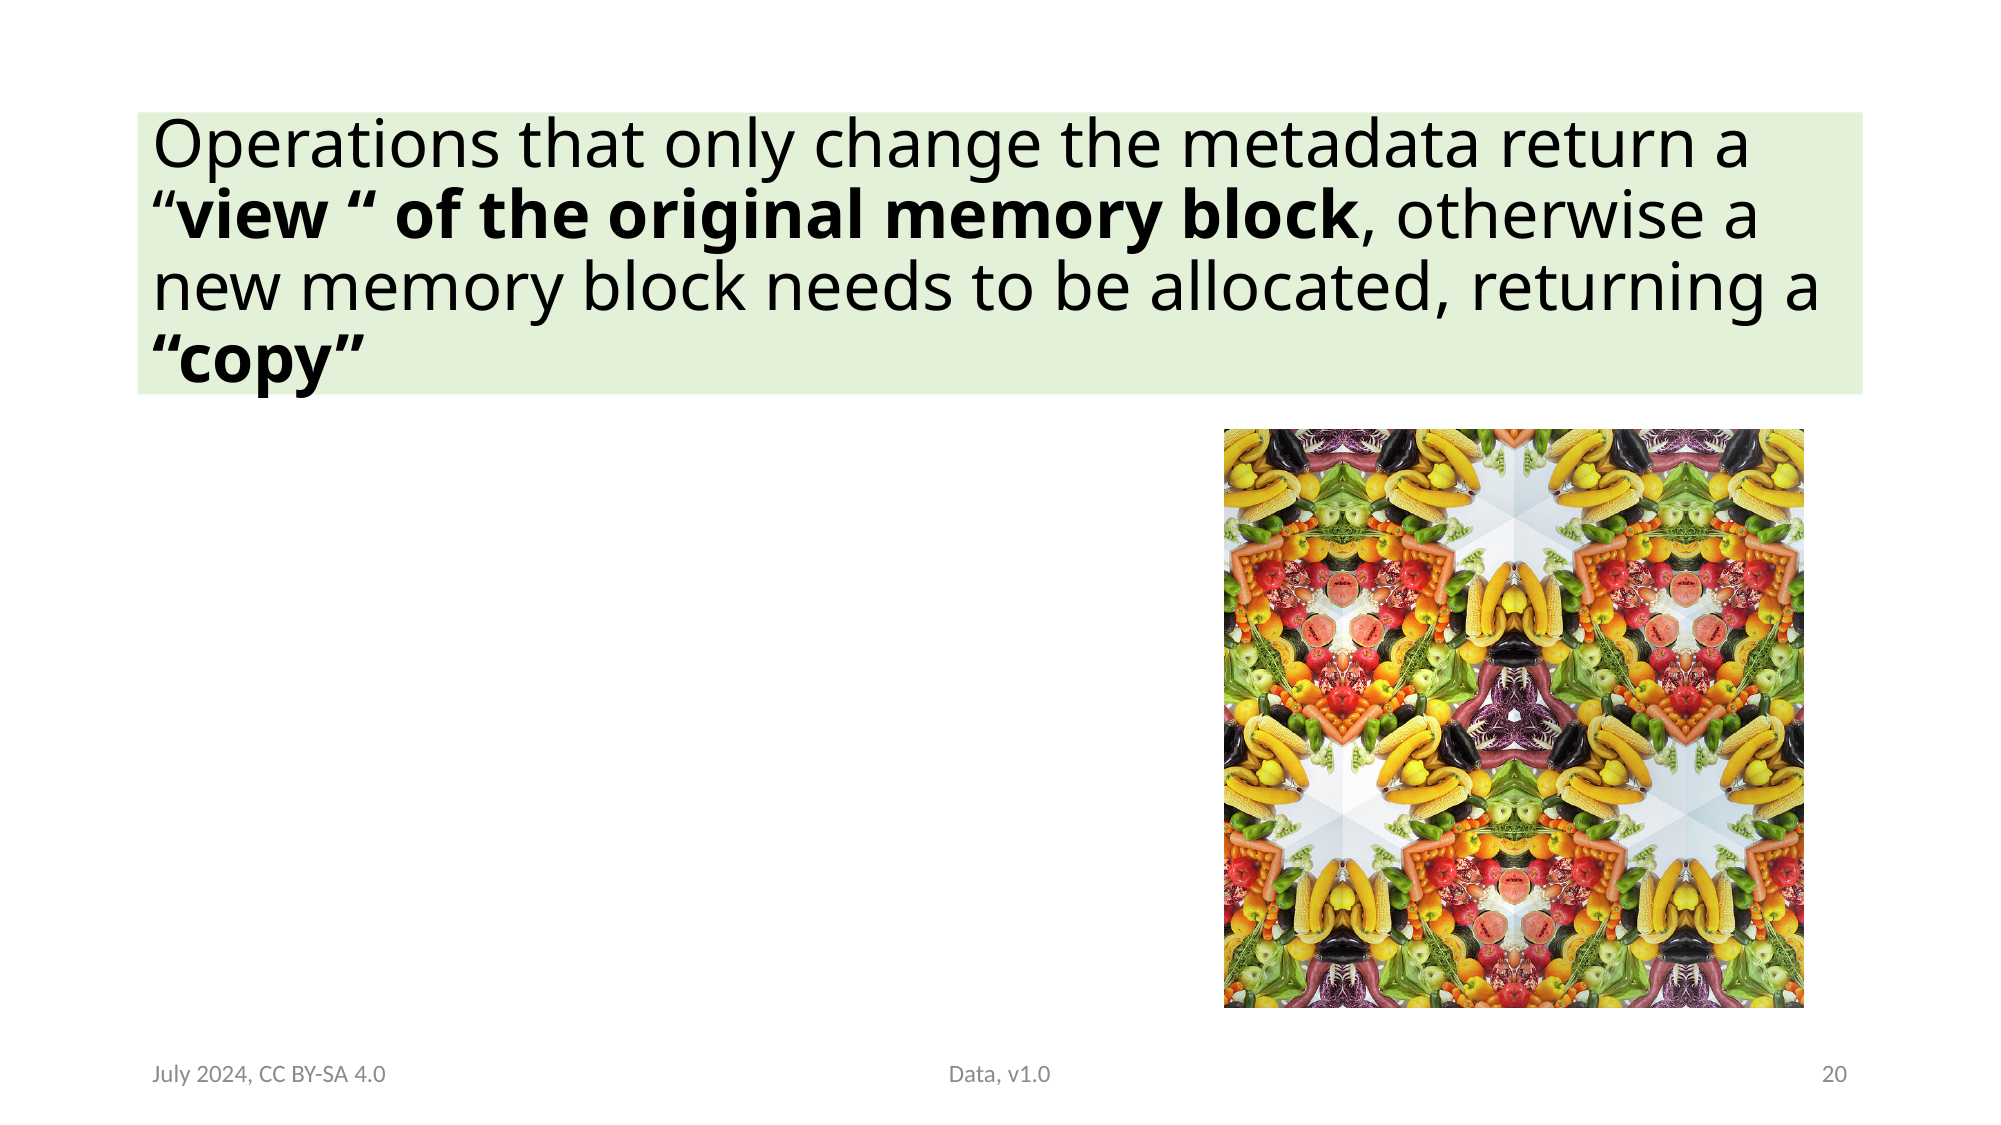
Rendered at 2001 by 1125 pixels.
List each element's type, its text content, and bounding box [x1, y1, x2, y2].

picture [1224, 429, 1804, 1008]
title Operations that only change the metadata return a “view “ of the original memory block, otherwise a new memory block needs to be allocated, returning a “copy” [137, 112, 1863, 395]
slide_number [137, 1042, 588, 1103]
footer Data, v1.0 [662, 1042, 1338, 1103]
slide_number 20 [1412, 1042, 1863, 1103]
